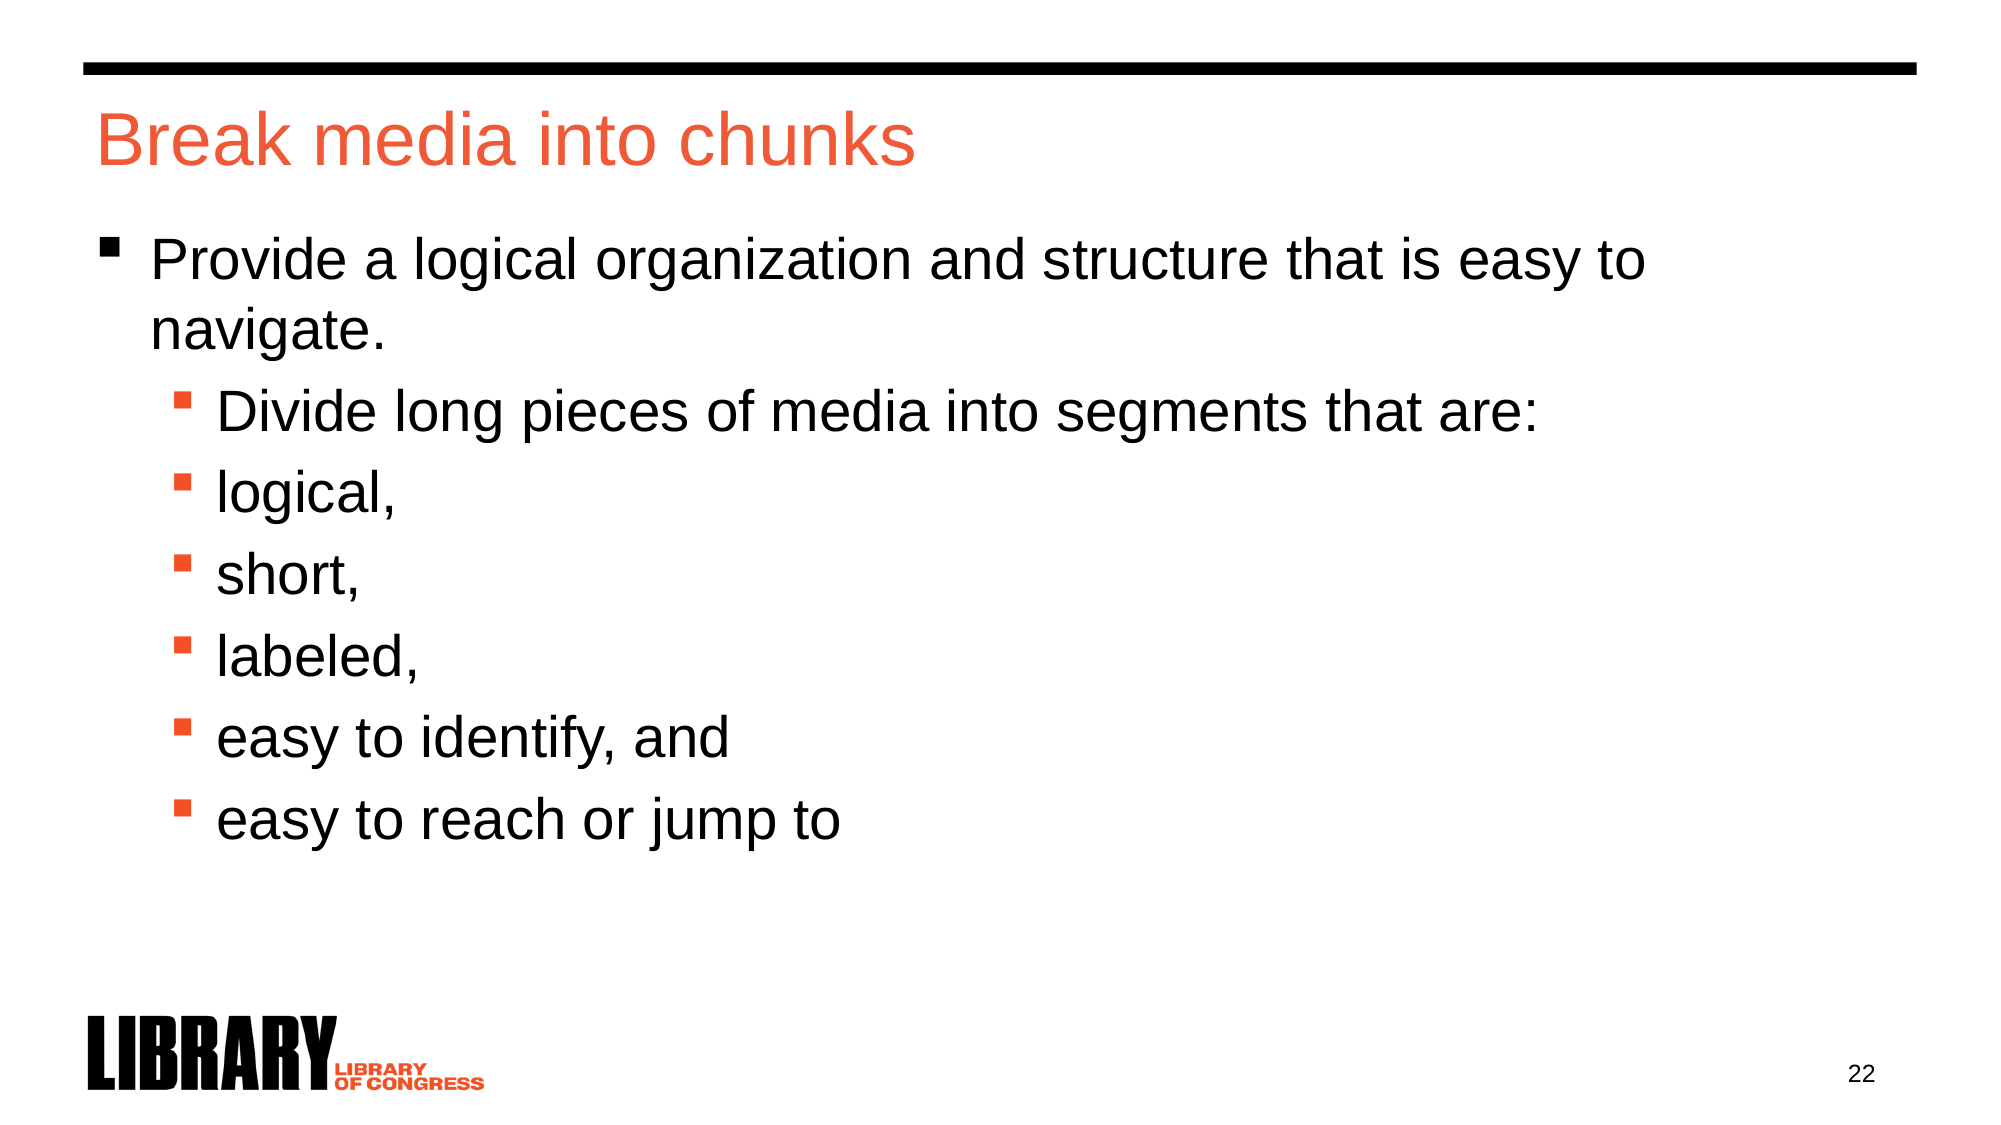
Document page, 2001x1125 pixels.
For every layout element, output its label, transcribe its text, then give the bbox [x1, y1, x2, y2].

picture [83, 1012, 488, 1093]
slide_number 22 [1749, 1049, 1967, 1101]
list Provide a logical organization and structure that is easy to navigate. Divide long pieces of media into segments that are: logical, short, labeled, easy to identify, and easy to reach or jump to [79, 213, 1880, 975]
title Break media into chunks [80, 83, 1881, 214]
